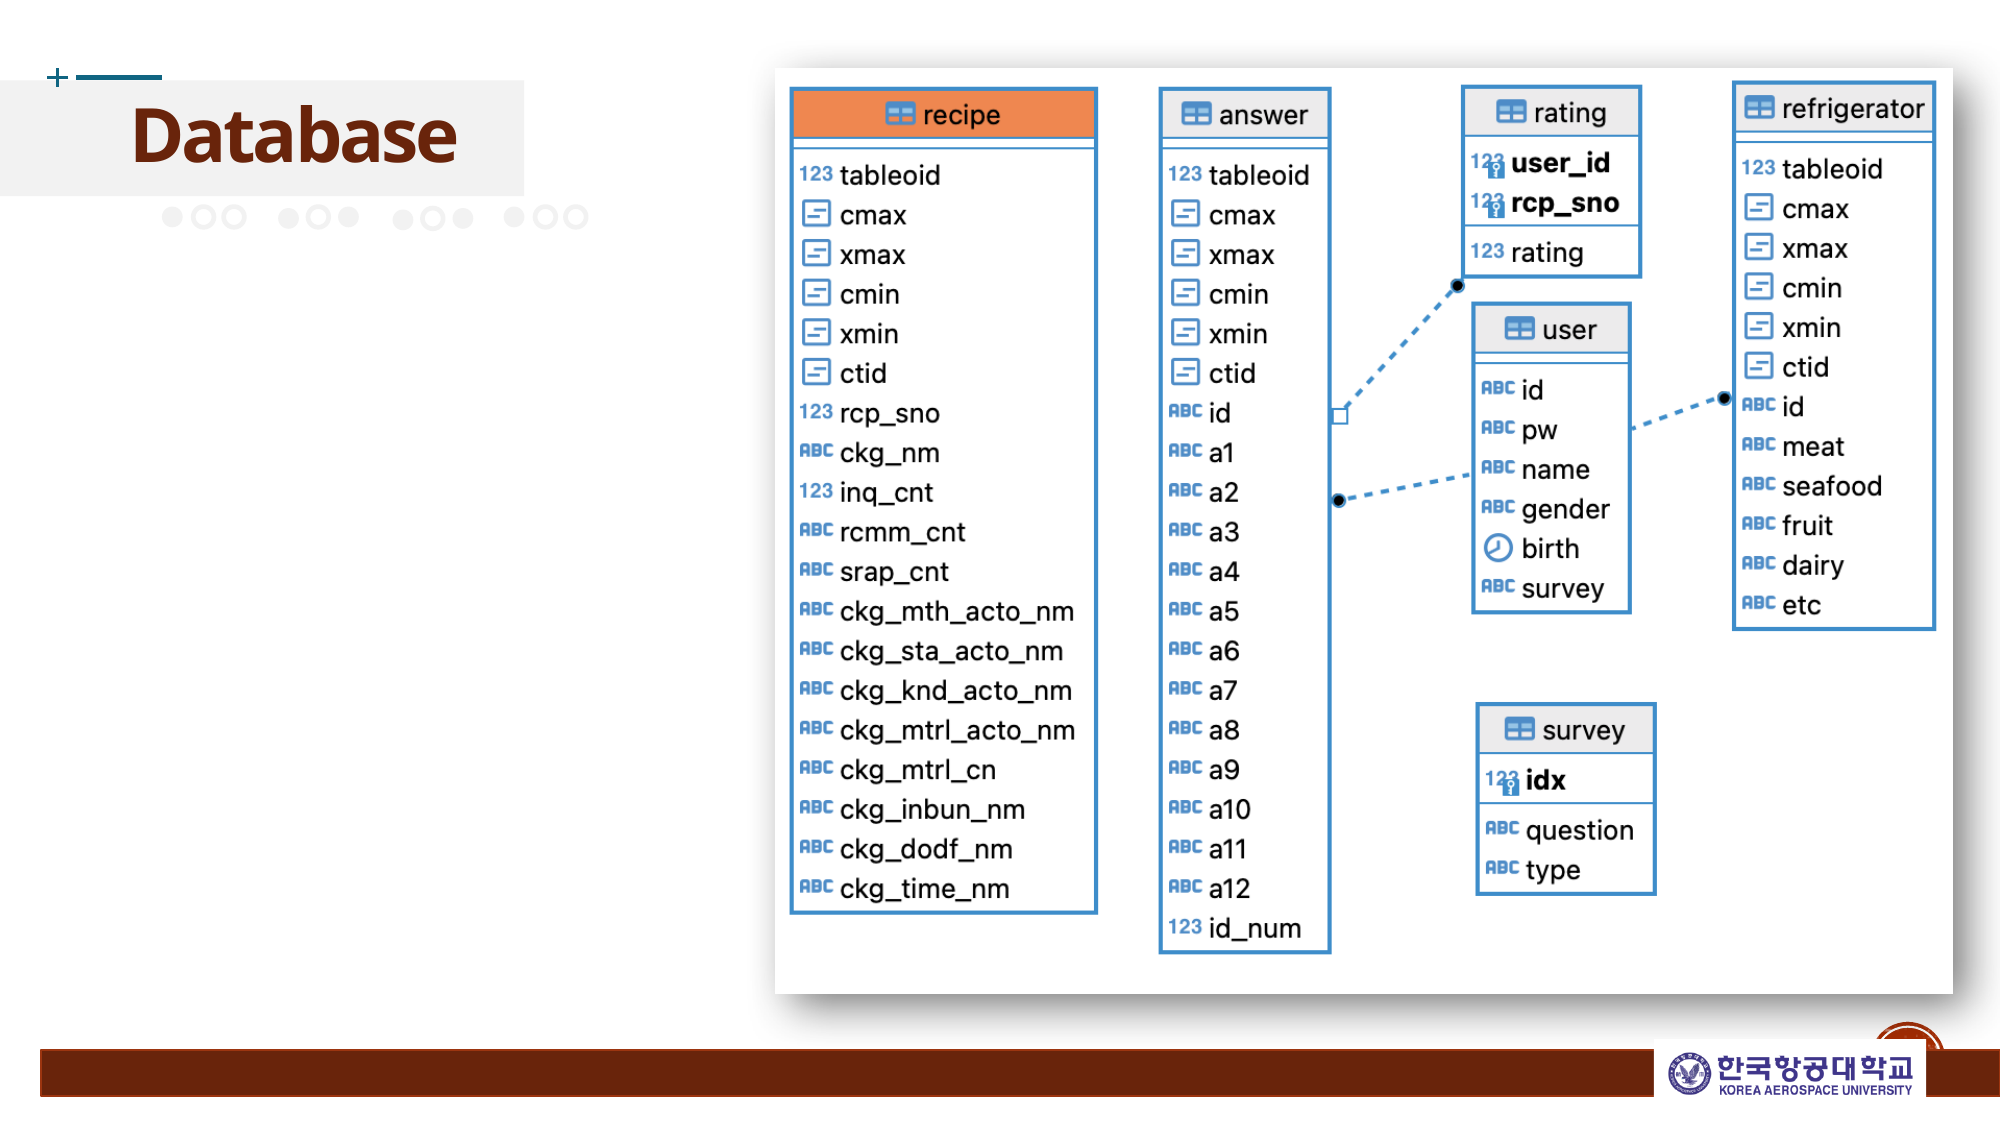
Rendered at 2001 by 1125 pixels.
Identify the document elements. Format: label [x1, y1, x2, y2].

picture [775, 68, 1953, 994]
text_box [0, 71, 584, 228]
text_box [41, 1039, 2000, 1108]
